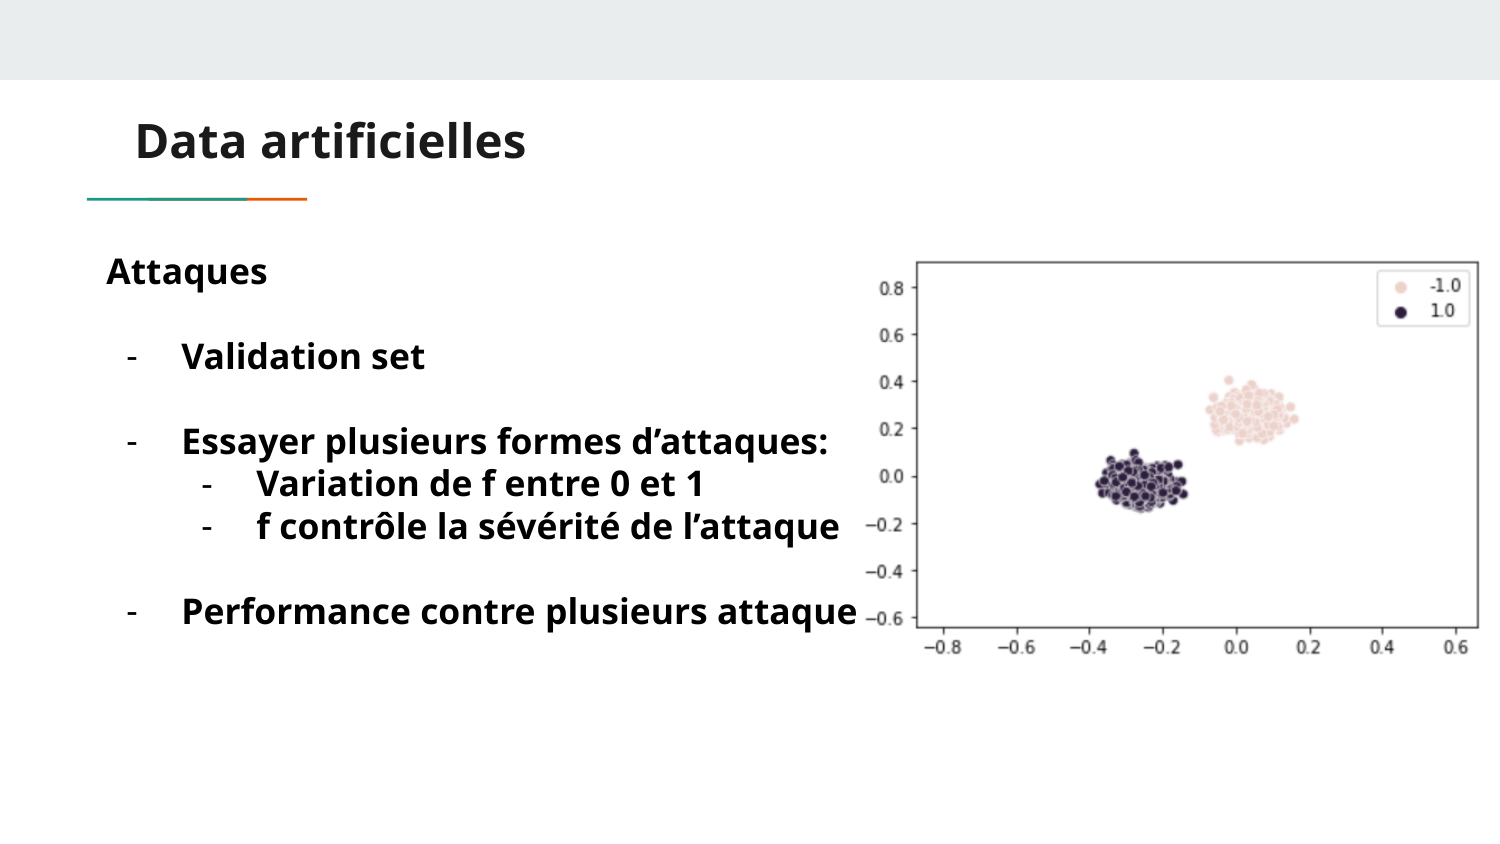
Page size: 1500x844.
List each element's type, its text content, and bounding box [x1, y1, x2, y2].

title Data artificielles [119, 96, 1381, 185]
text_box Attaques Validation set Essayer plusieurs formes d’attaques: Variation de f entre 0 et 1 f contrôle la sévérité de l’attaque Performance contre plusieurs attaques [91, 233, 1419, 844]
picture [857, 256, 1500, 676]
